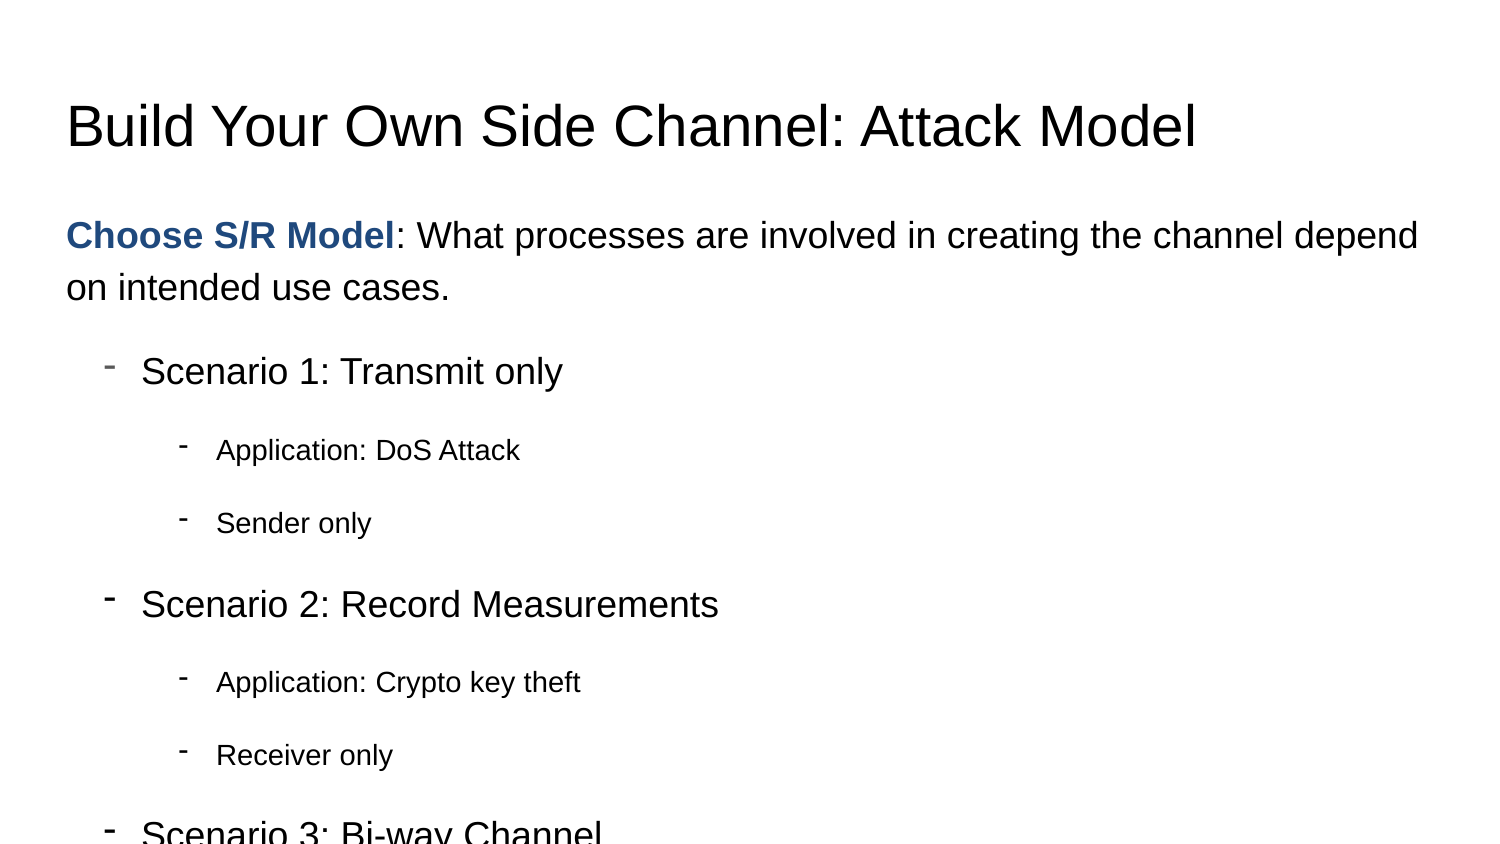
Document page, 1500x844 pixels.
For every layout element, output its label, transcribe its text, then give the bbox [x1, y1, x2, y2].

title Build Your Own Side Channel: Attack Model [51, 72, 1449, 167]
list Choose S/R Model: What processes are involved in creating the channel depend on intended use cases. Scenario 1: Transmit only Application: DoS Attack Sender only Scenario 2: Record Measurements Application: Crypto key theft Receiver only Scenario 3: Bi-way Channel Application: Communication channel Sender and Receiver [51, 189, 1449, 750]
